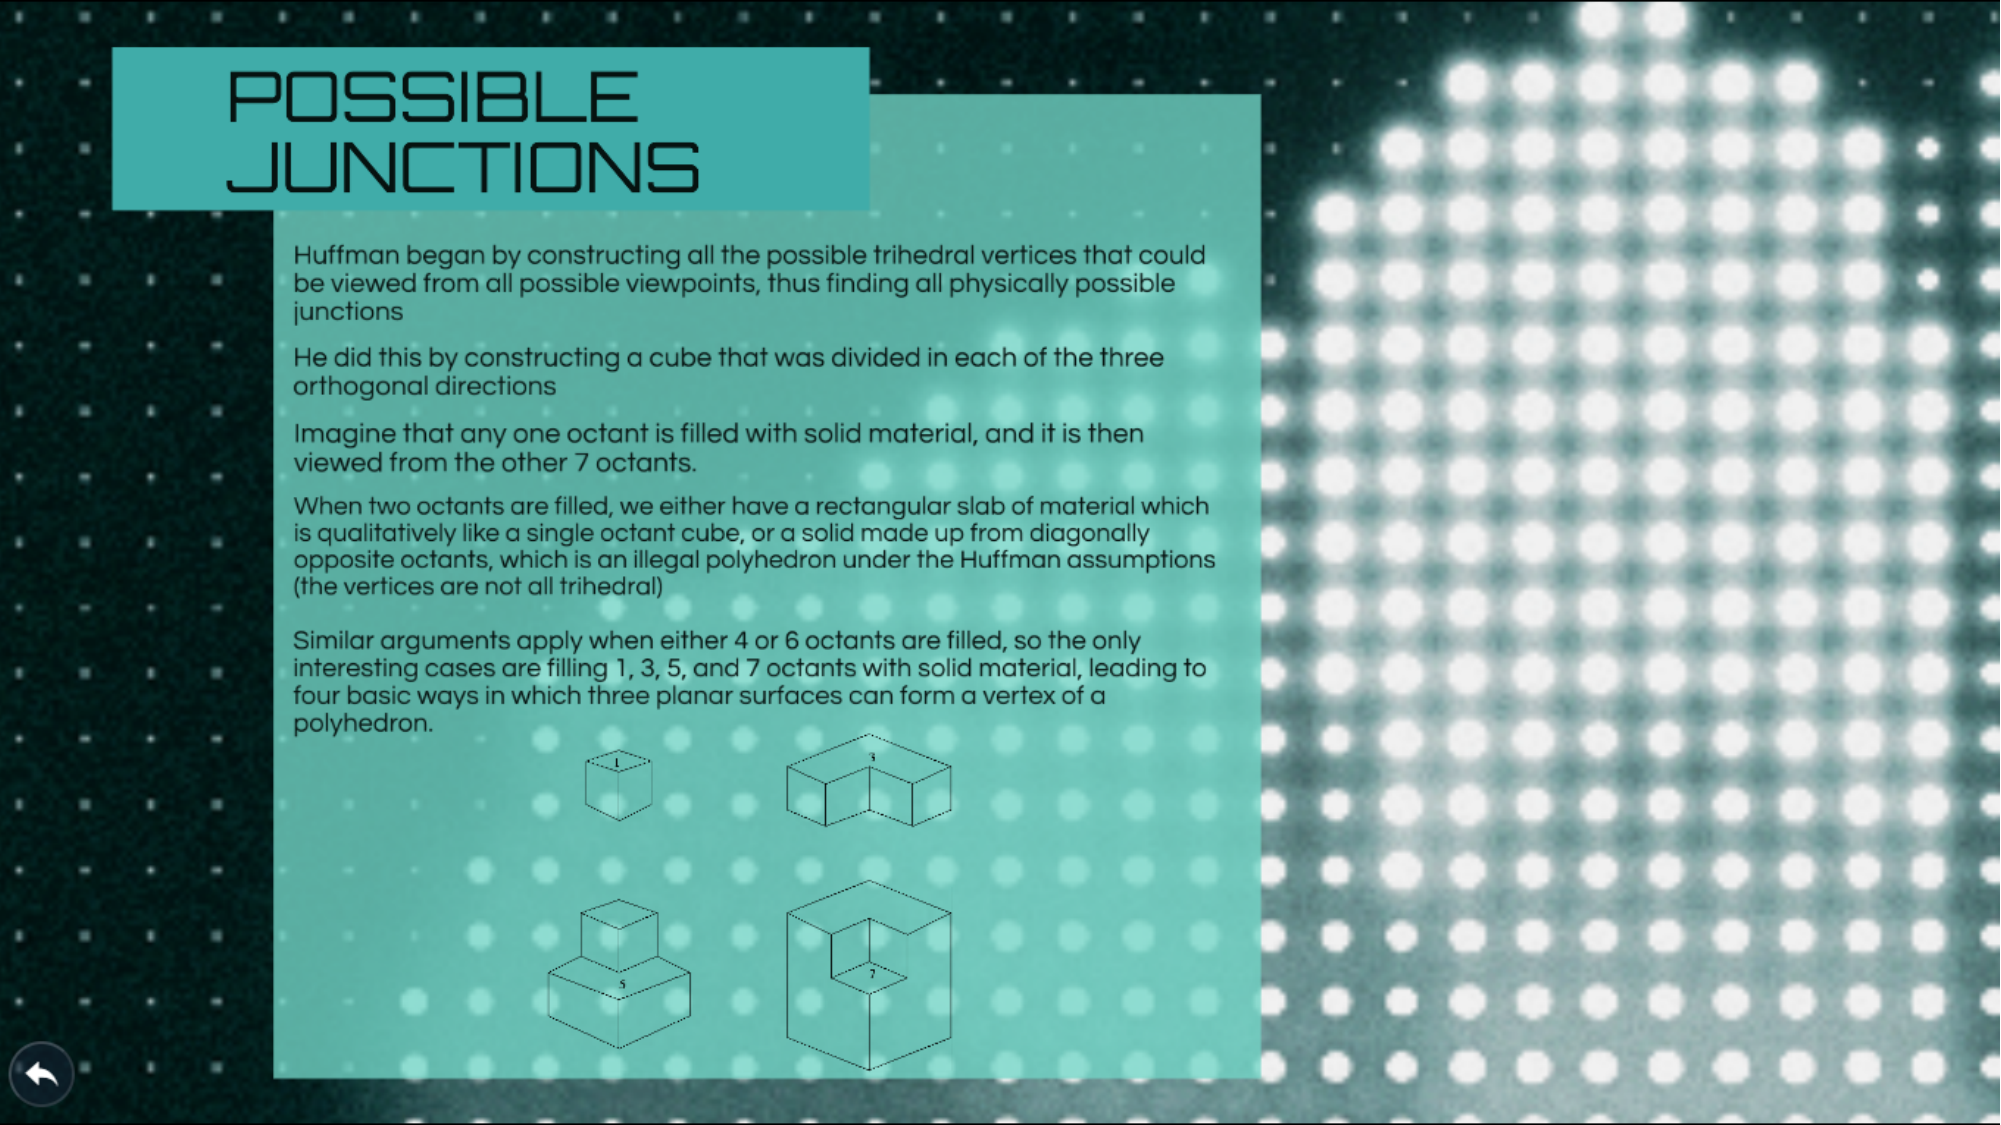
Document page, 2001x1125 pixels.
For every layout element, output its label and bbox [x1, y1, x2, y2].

list [0, 0, 2000, 1125]
